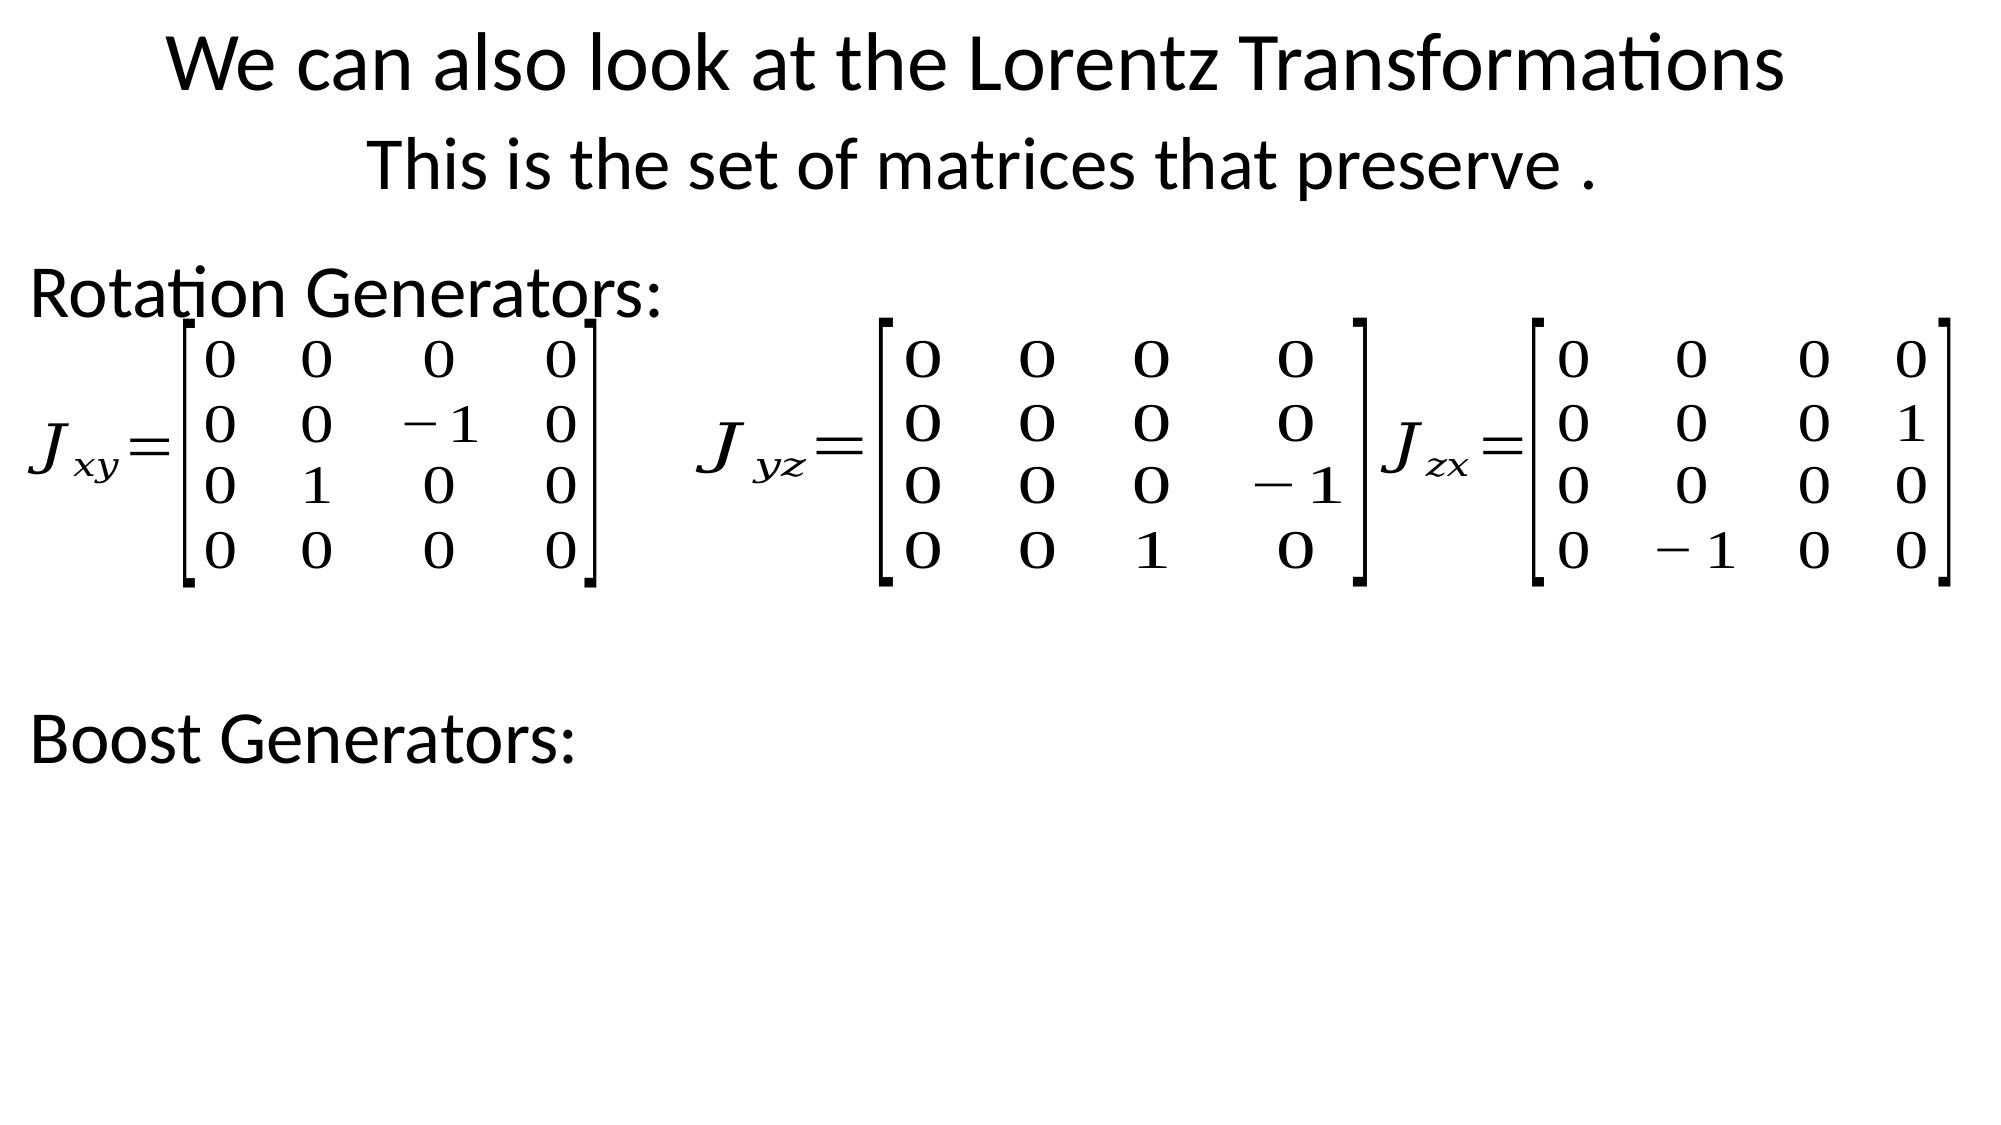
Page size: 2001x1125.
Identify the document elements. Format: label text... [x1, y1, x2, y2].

text_box Boost Generators: [14, 681, 594, 786]
text_box Rotation Generators: [14, 234, 680, 340]
